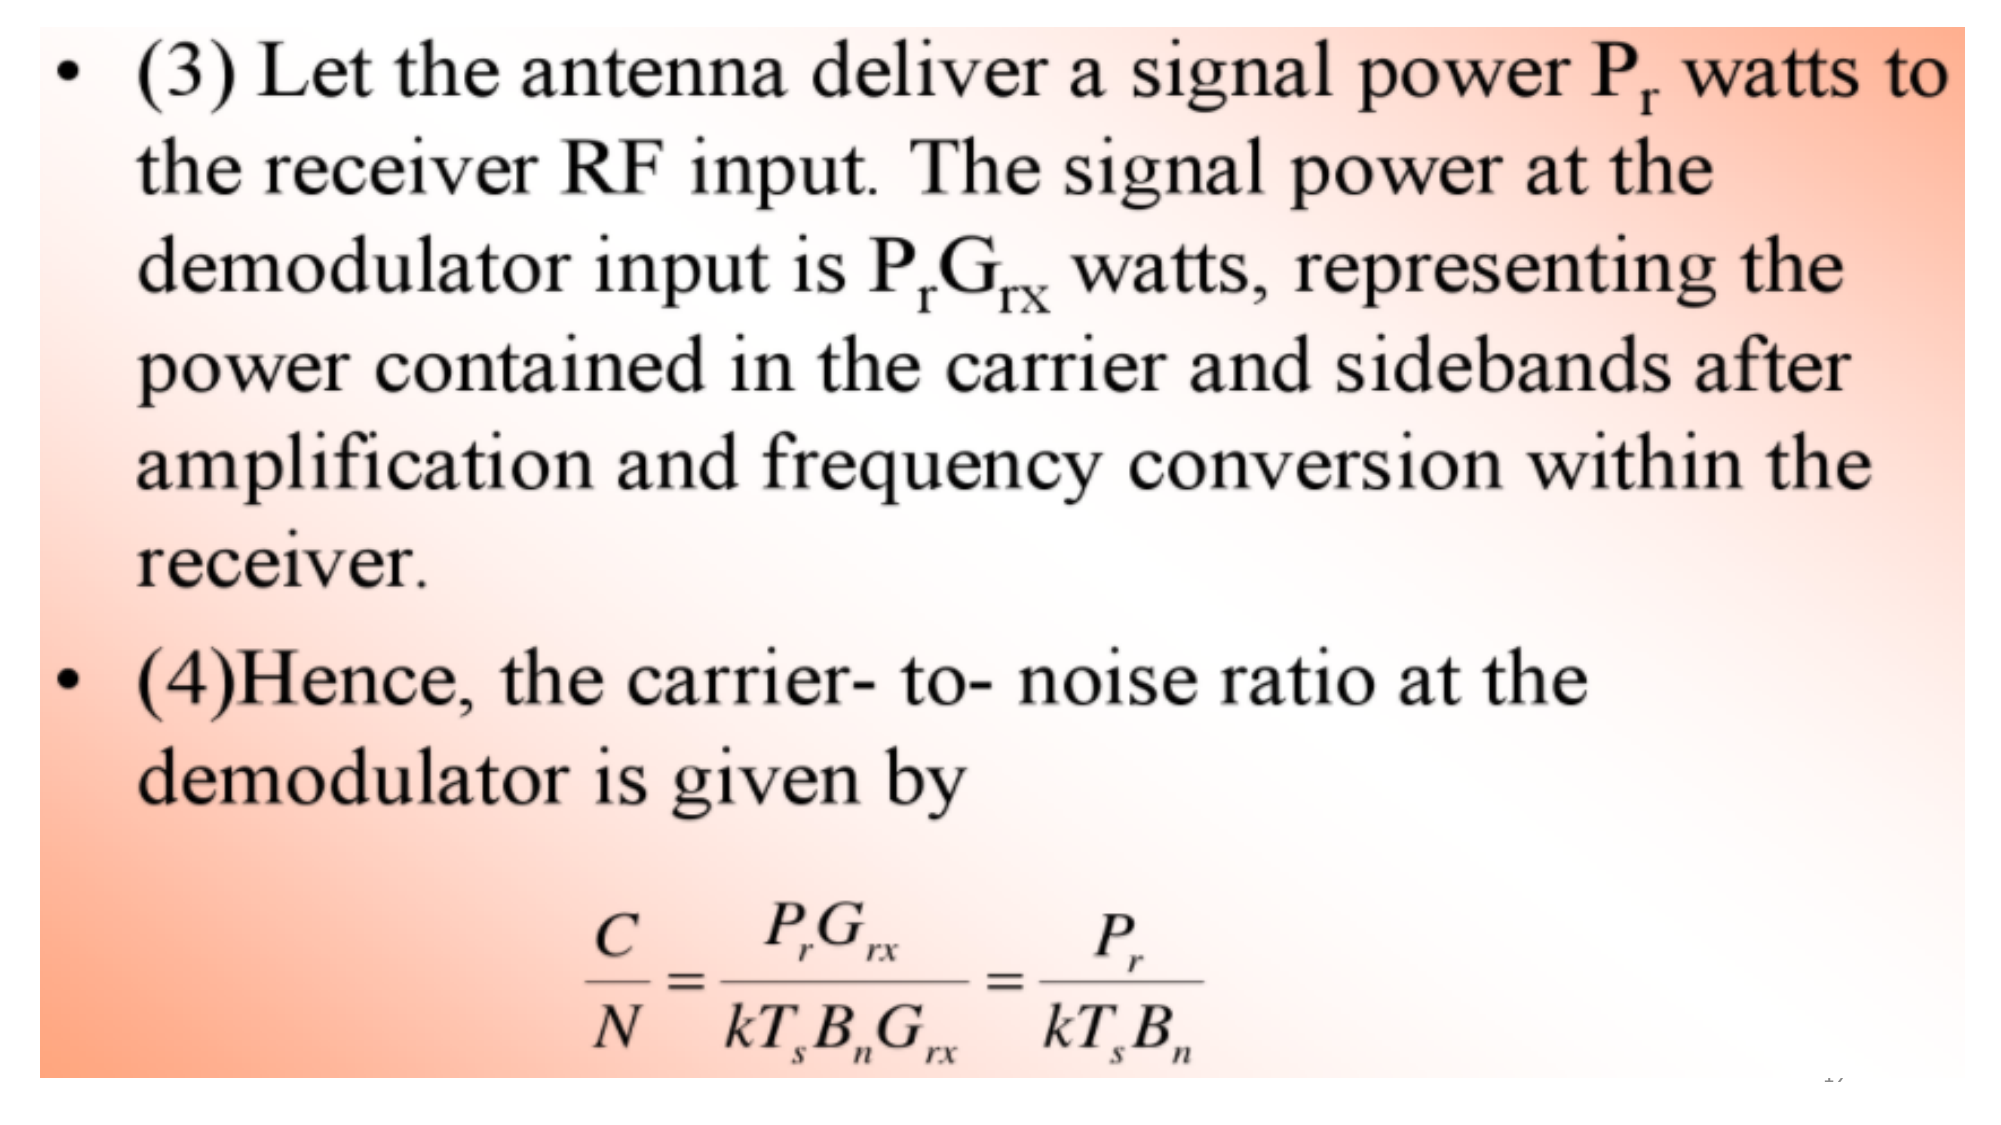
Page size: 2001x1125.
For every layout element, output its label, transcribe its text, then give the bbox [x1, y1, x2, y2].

slide_number 19 [1412, 1078, 1863, 1103]
picture [40, 27, 1965, 1078]
